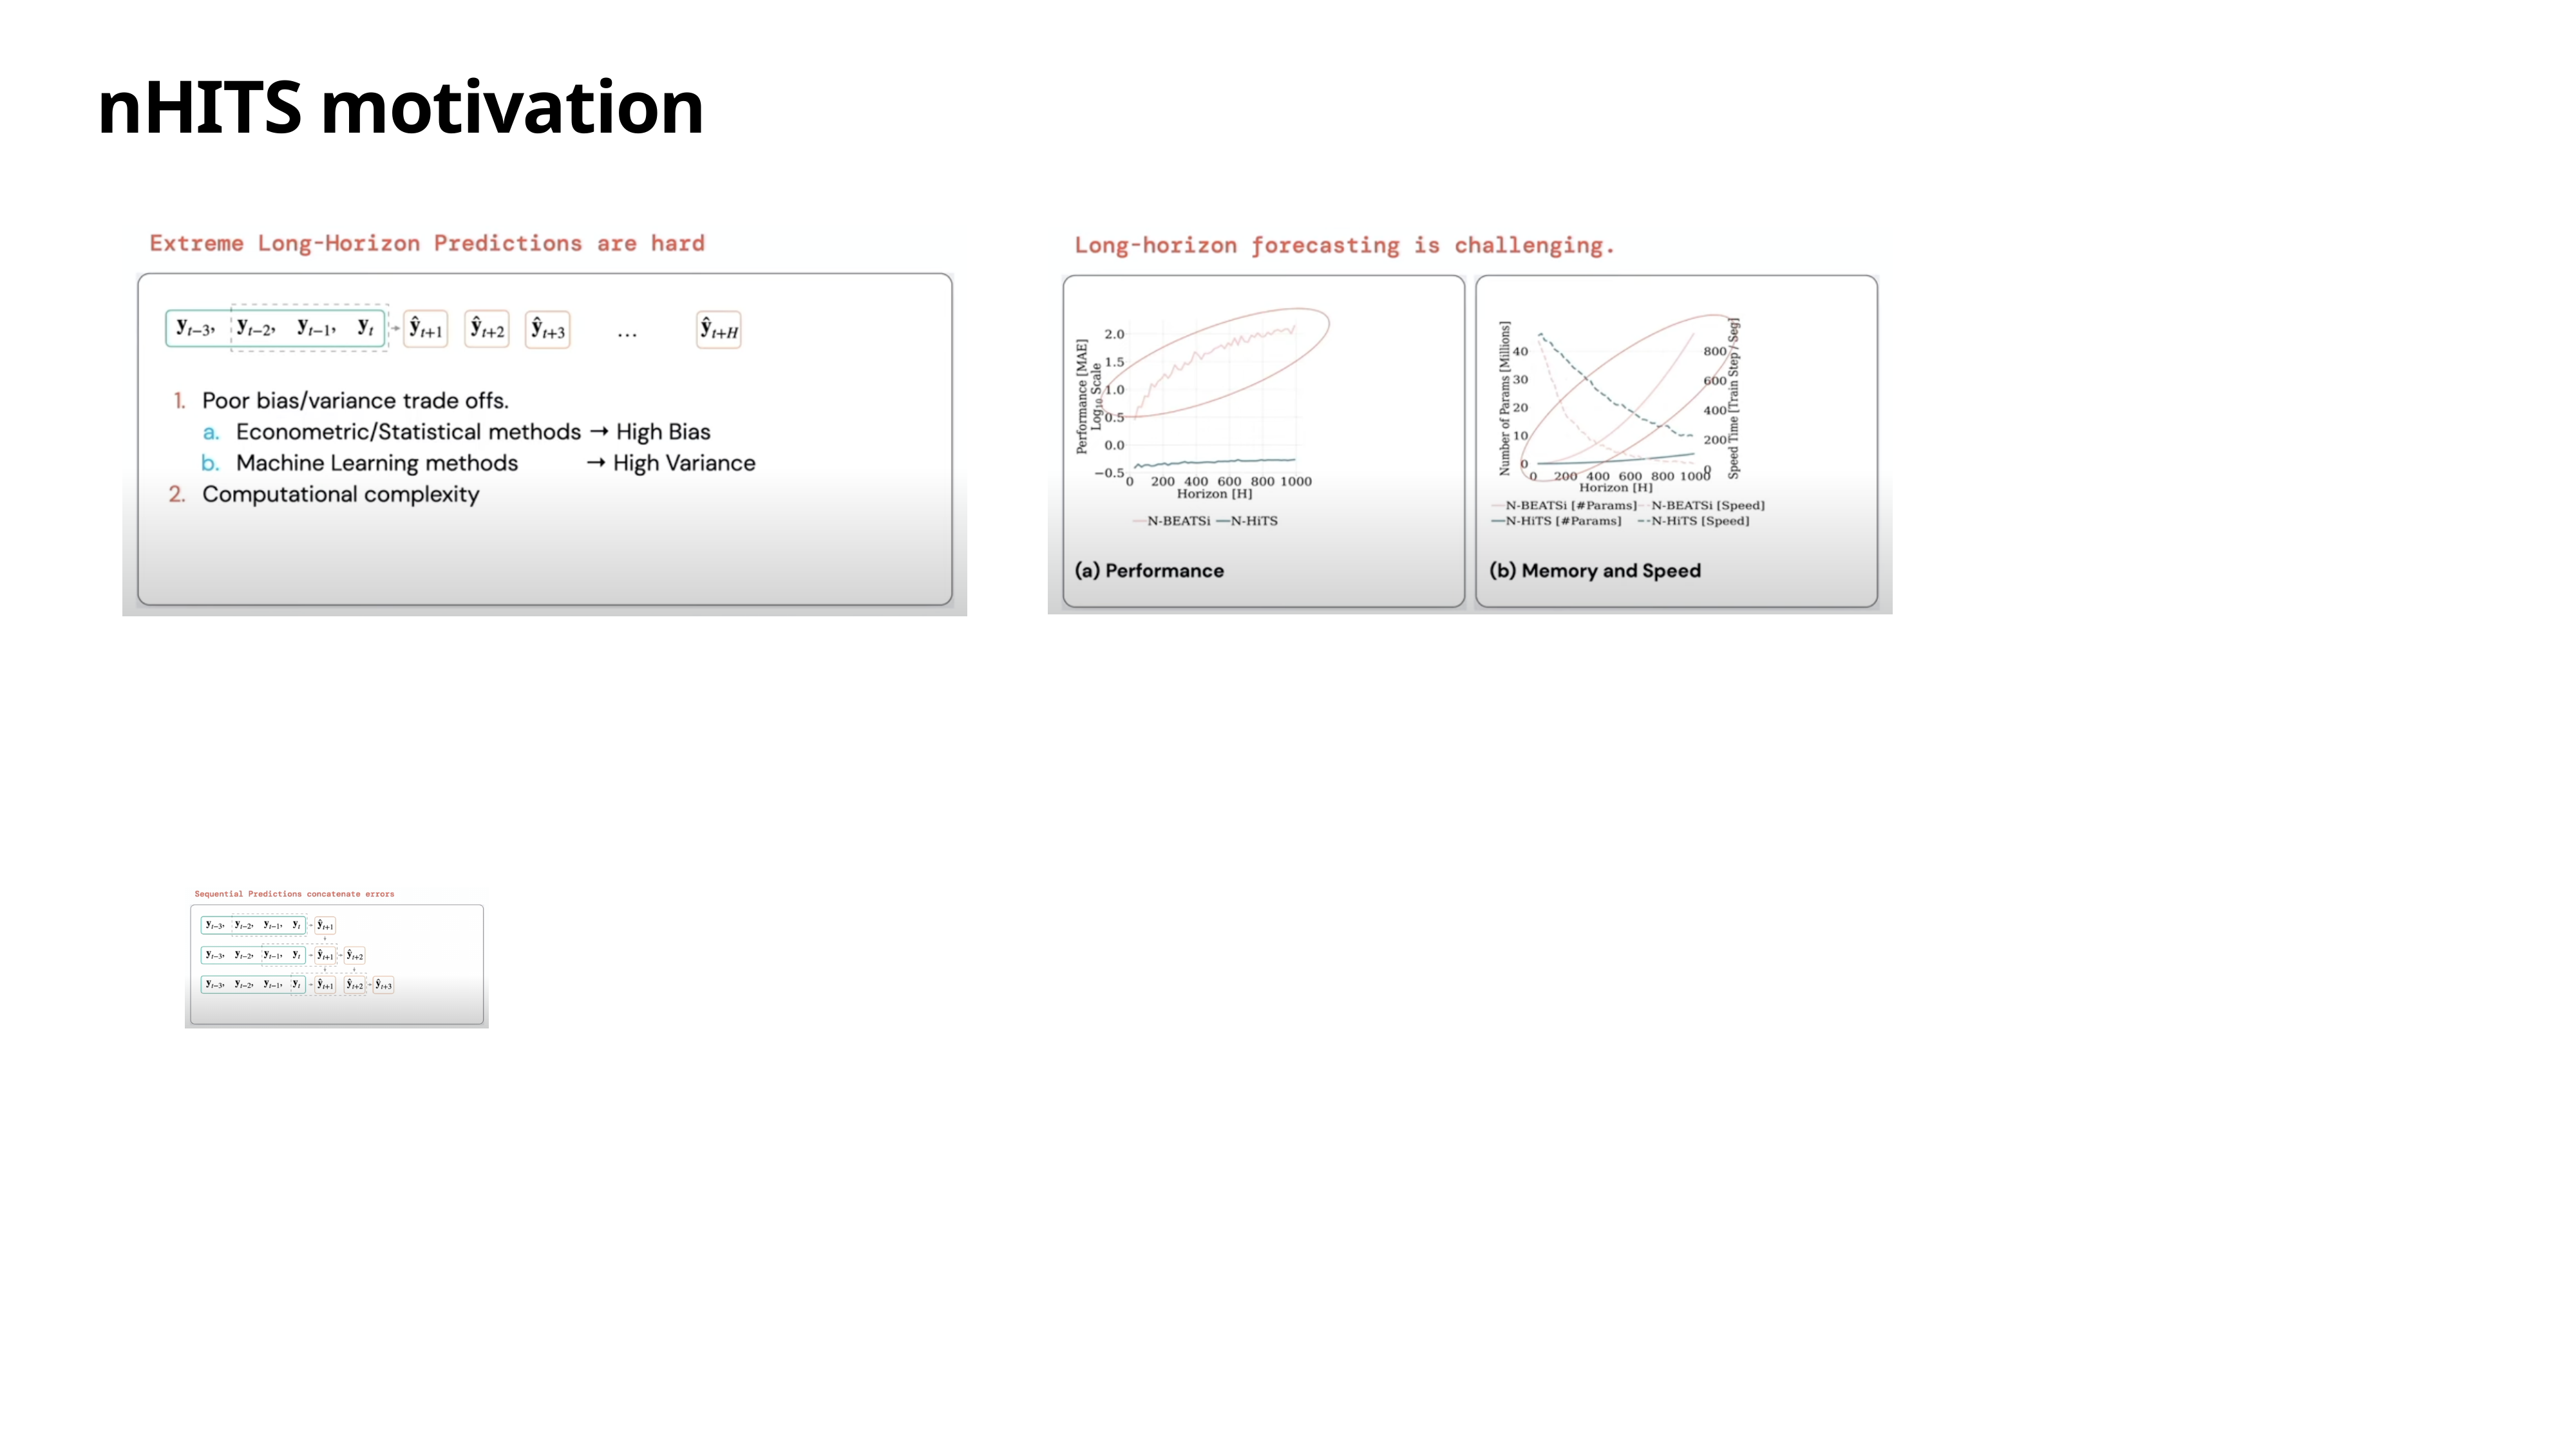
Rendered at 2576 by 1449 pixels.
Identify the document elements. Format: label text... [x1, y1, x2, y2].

picture [1048, 227, 1893, 615]
title nHITS motivation [90, 71, 2412, 223]
picture [185, 887, 489, 1029]
picture [122, 225, 967, 617]
